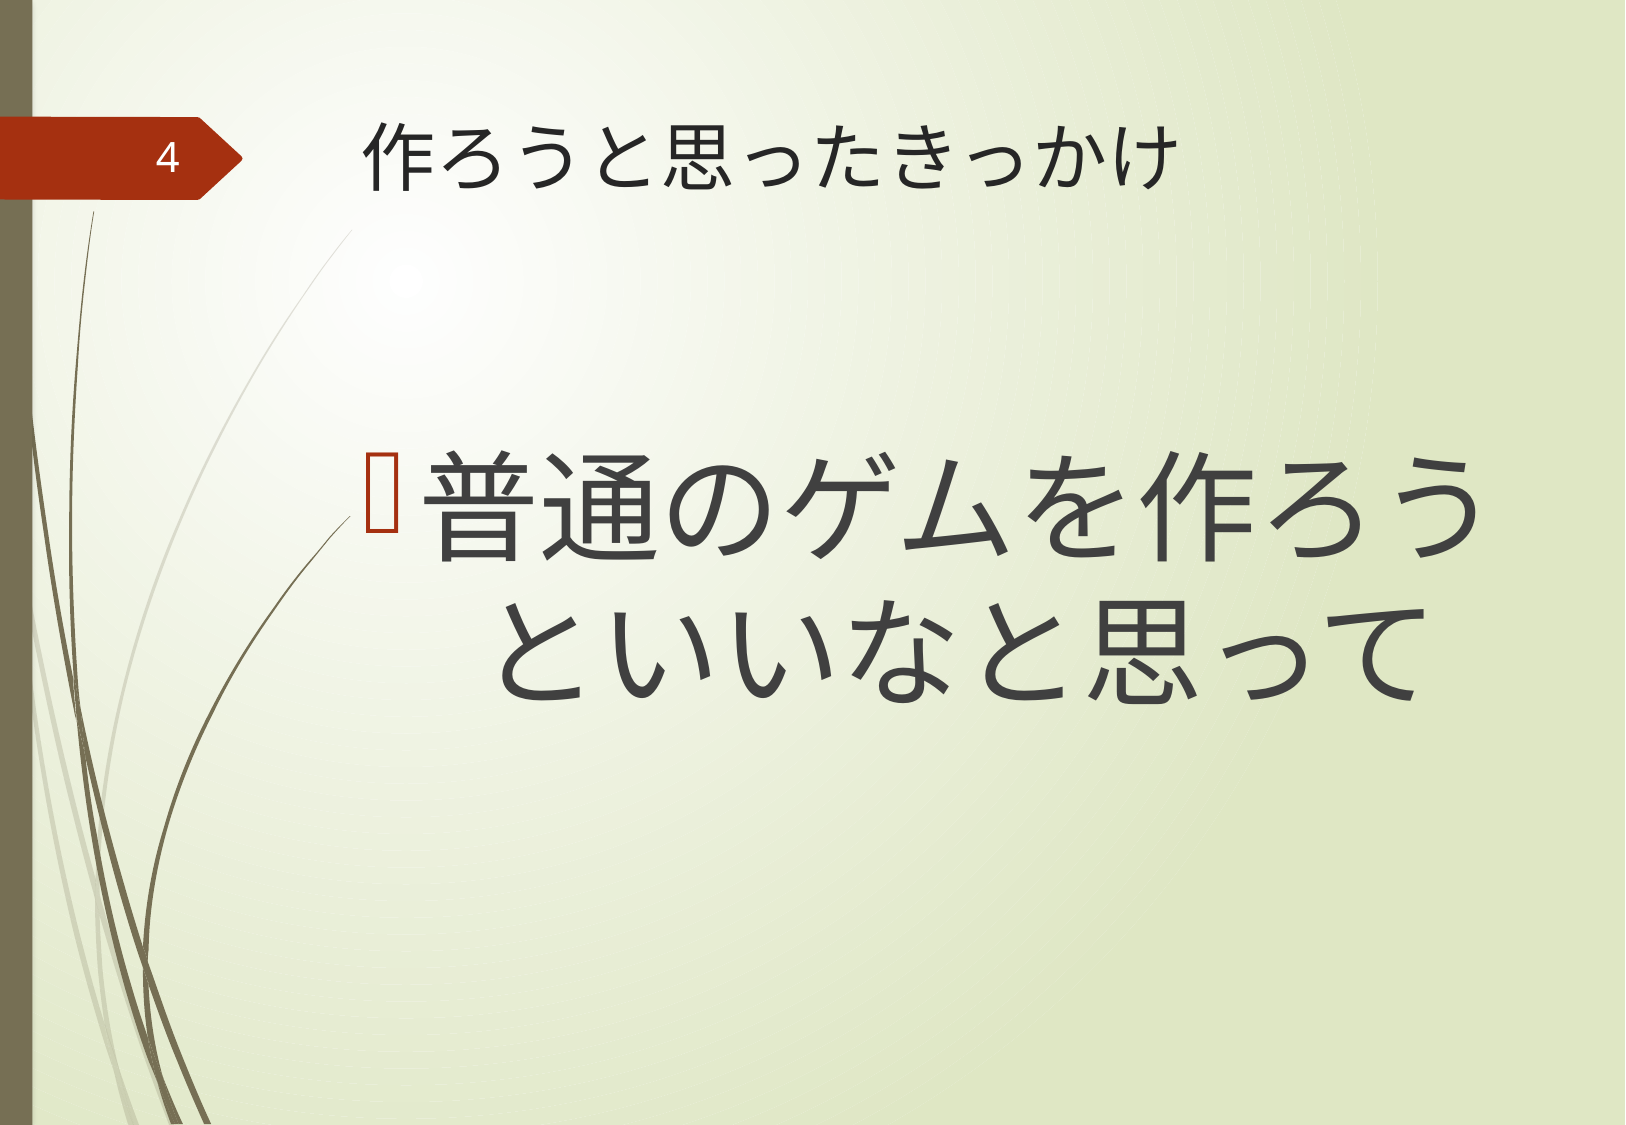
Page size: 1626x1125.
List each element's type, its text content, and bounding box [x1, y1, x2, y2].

list 普通のゲムを作ろうといいなと思って [345, 350, 1517, 970]
title 作ろうと思ったきっかけ [345, 102, 1517, 313]
slide_number 4 [90, 129, 195, 190]
